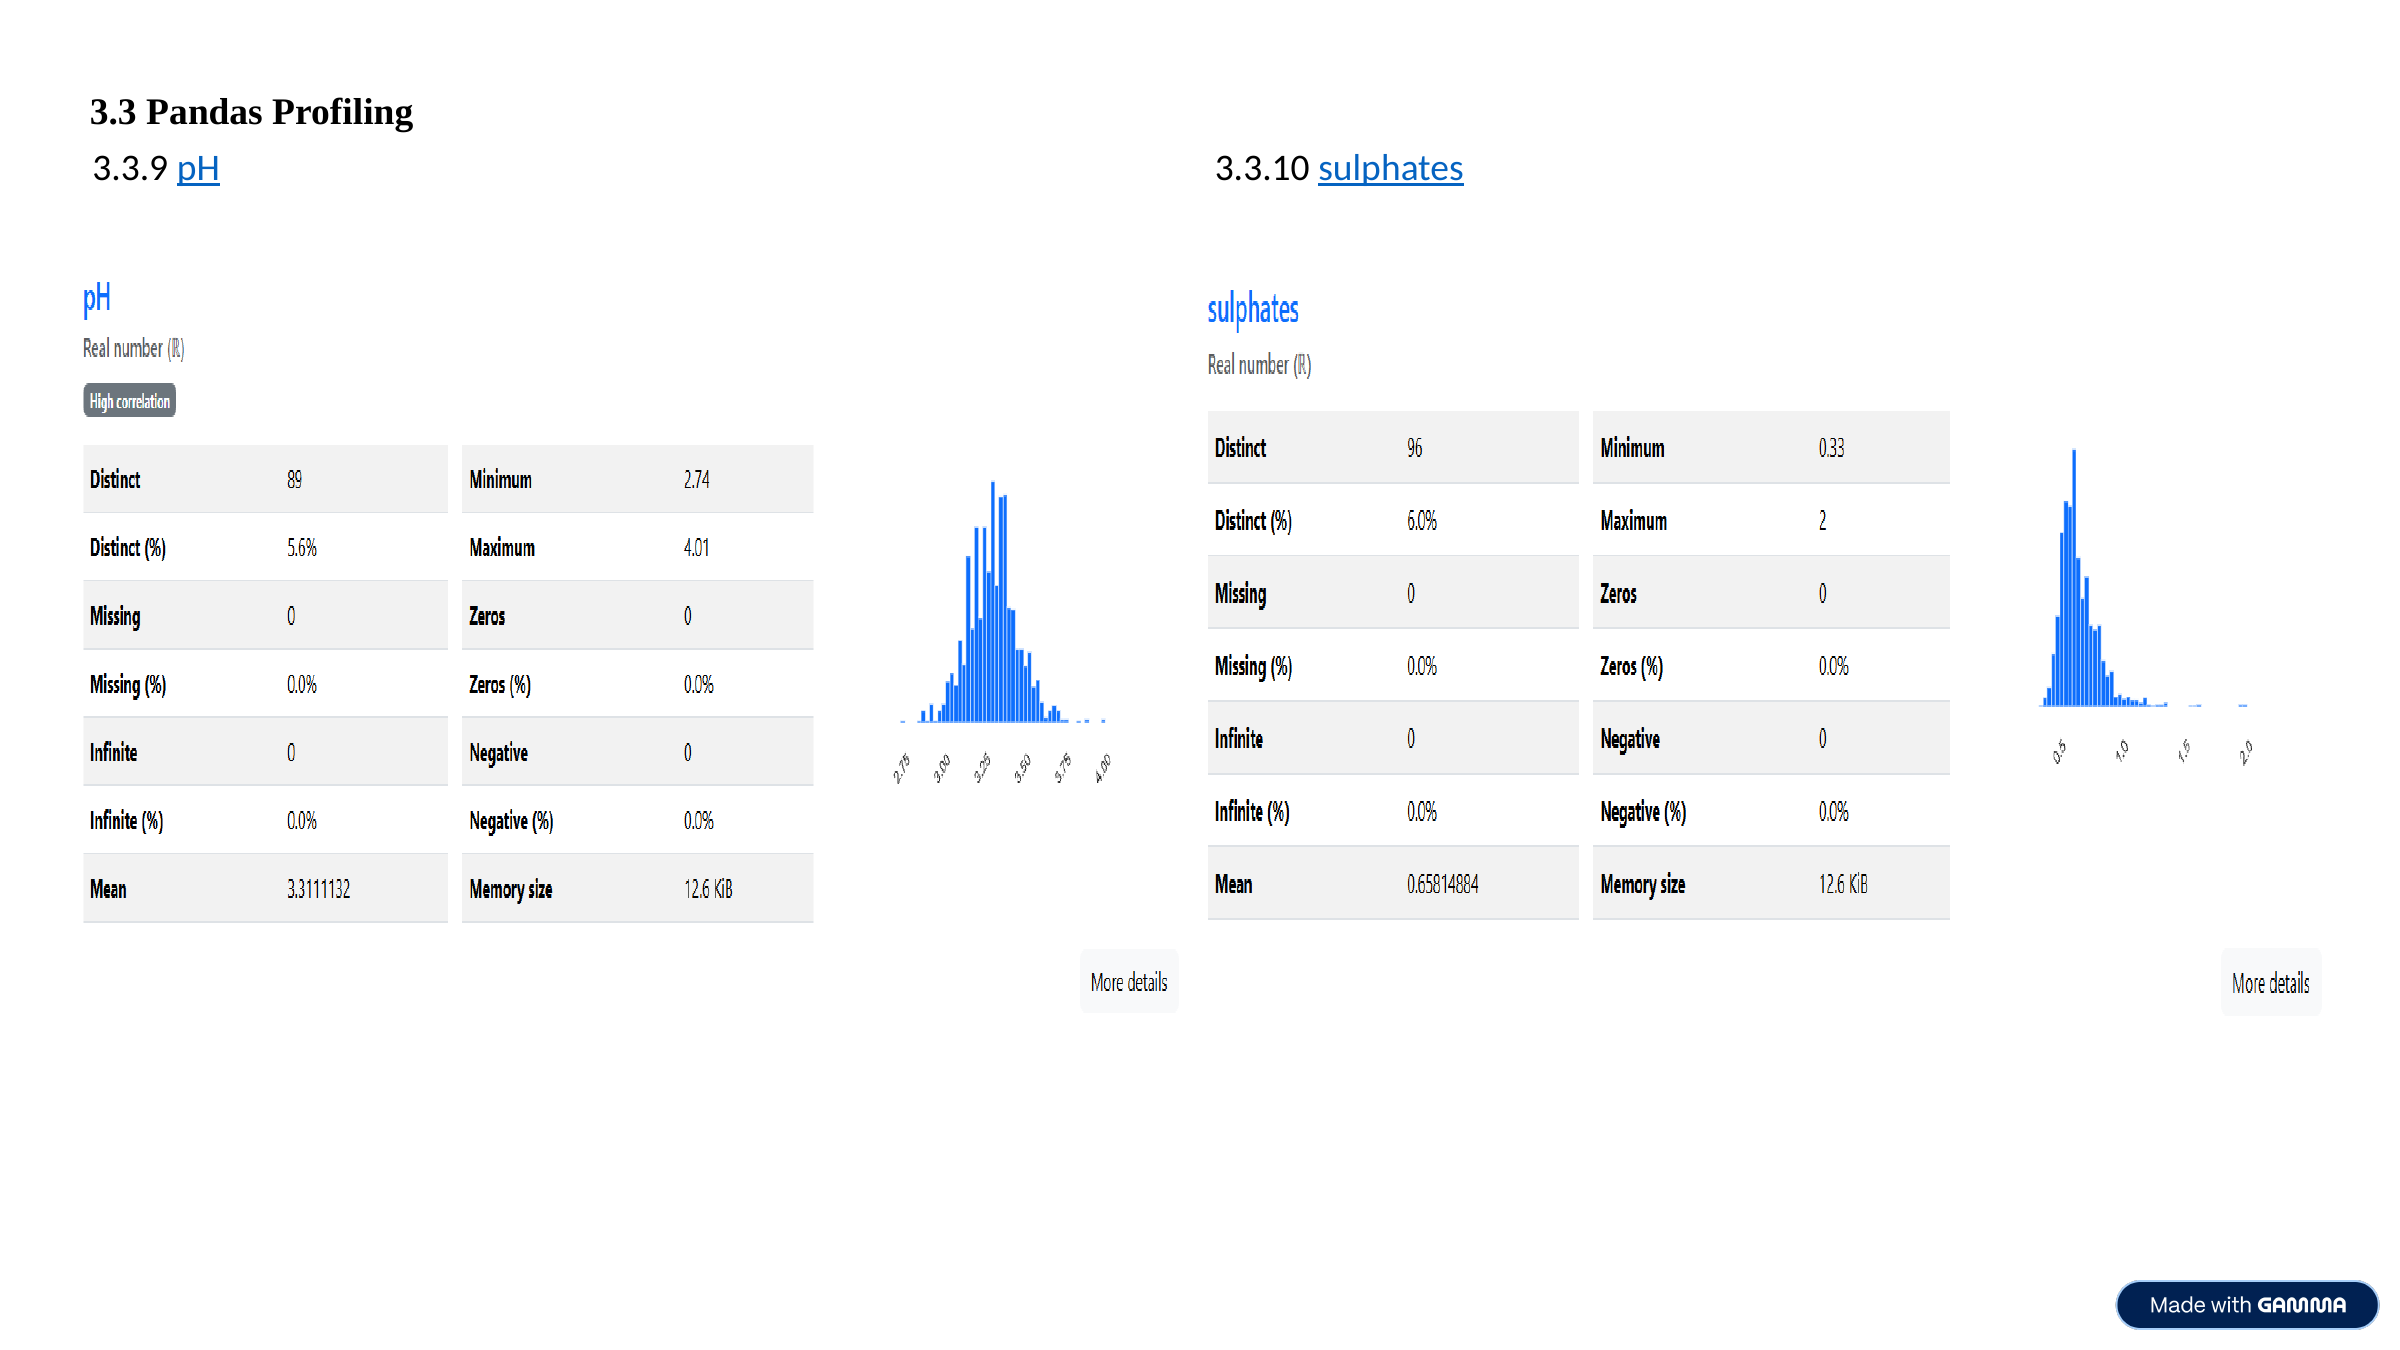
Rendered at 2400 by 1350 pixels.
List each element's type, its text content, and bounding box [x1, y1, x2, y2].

picture [2106, 1271, 2389, 1339]
text_box 3.3.10 sulphates [1200, 135, 2323, 196]
picture [77, 259, 1182, 1018]
text_box 3.3 Pandas Profiling [0, 72, 1200, 139]
text_box 3.3.9 pH [77, 135, 1200, 196]
picture [1199, 259, 2323, 1018]
